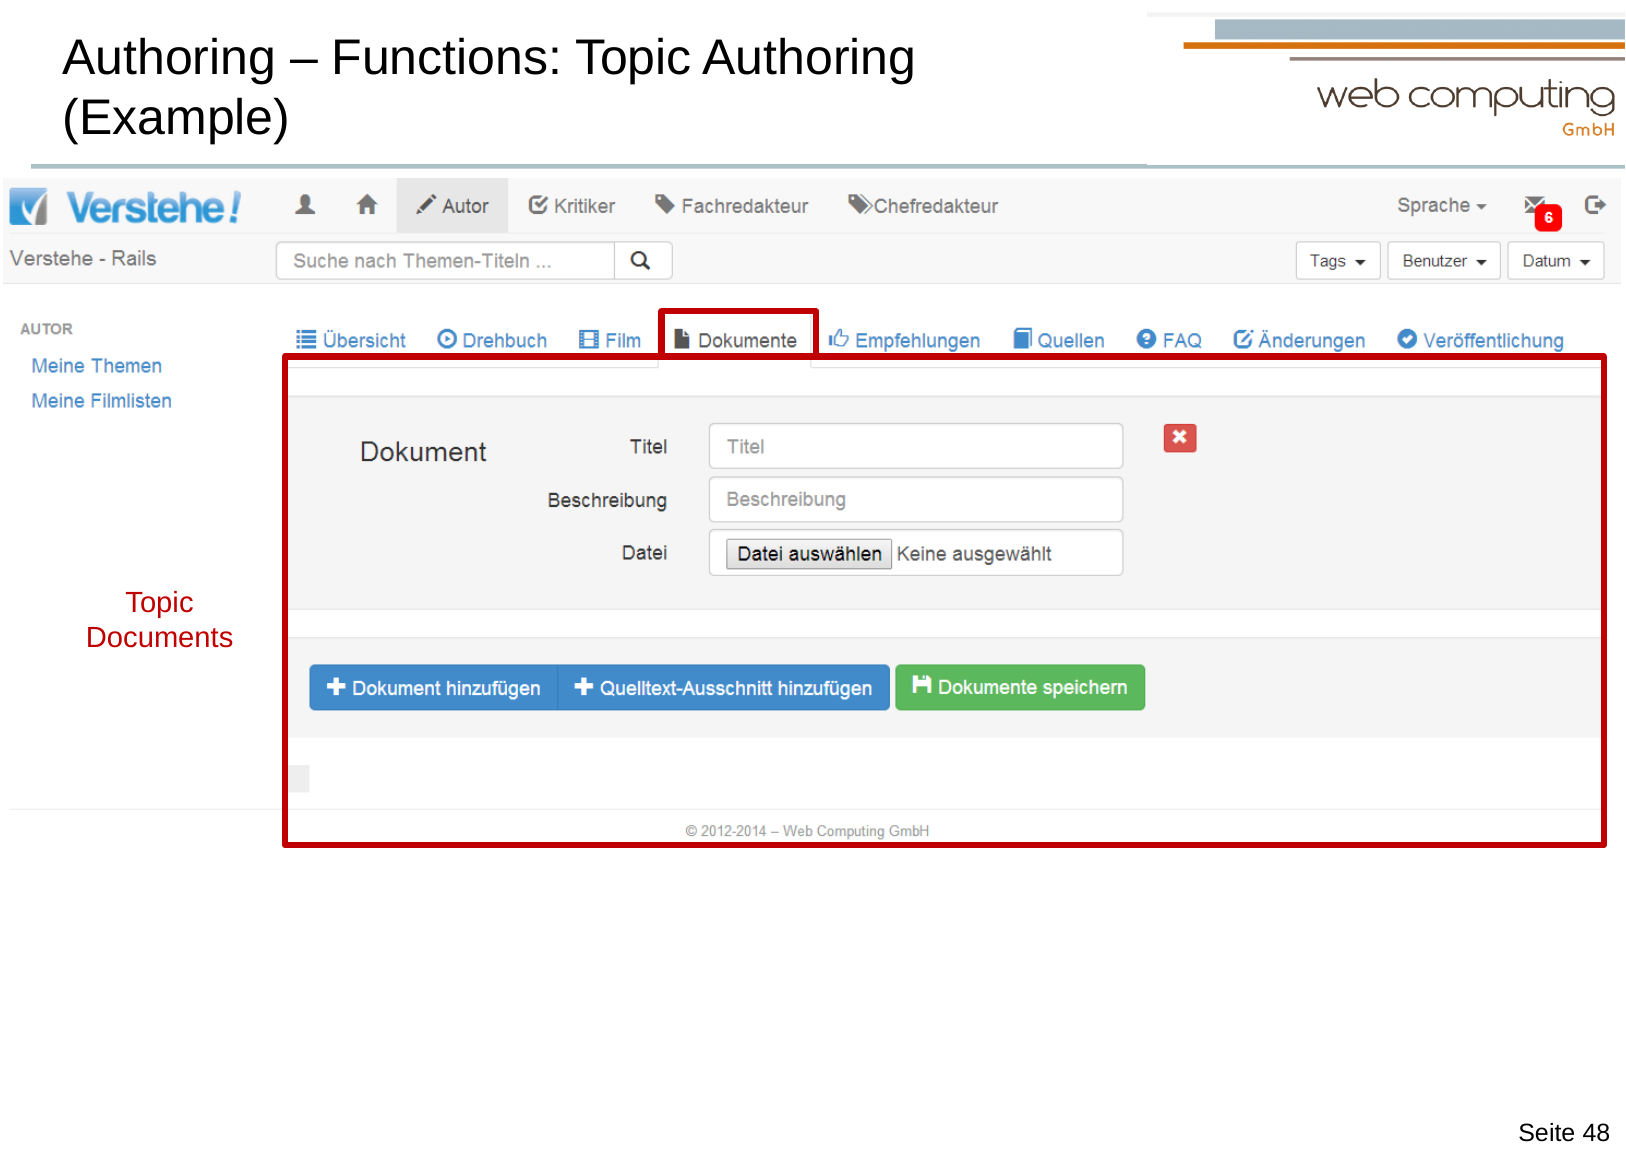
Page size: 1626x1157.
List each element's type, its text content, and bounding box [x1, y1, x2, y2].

picture [1147, 5, 1625, 165]
title Authoring – Functions: Topic Authoring (Example) [47, 26, 1148, 143]
slide_number Seite 48 [1427, 1108, 1625, 1157]
picture [3, 178, 1621, 846]
